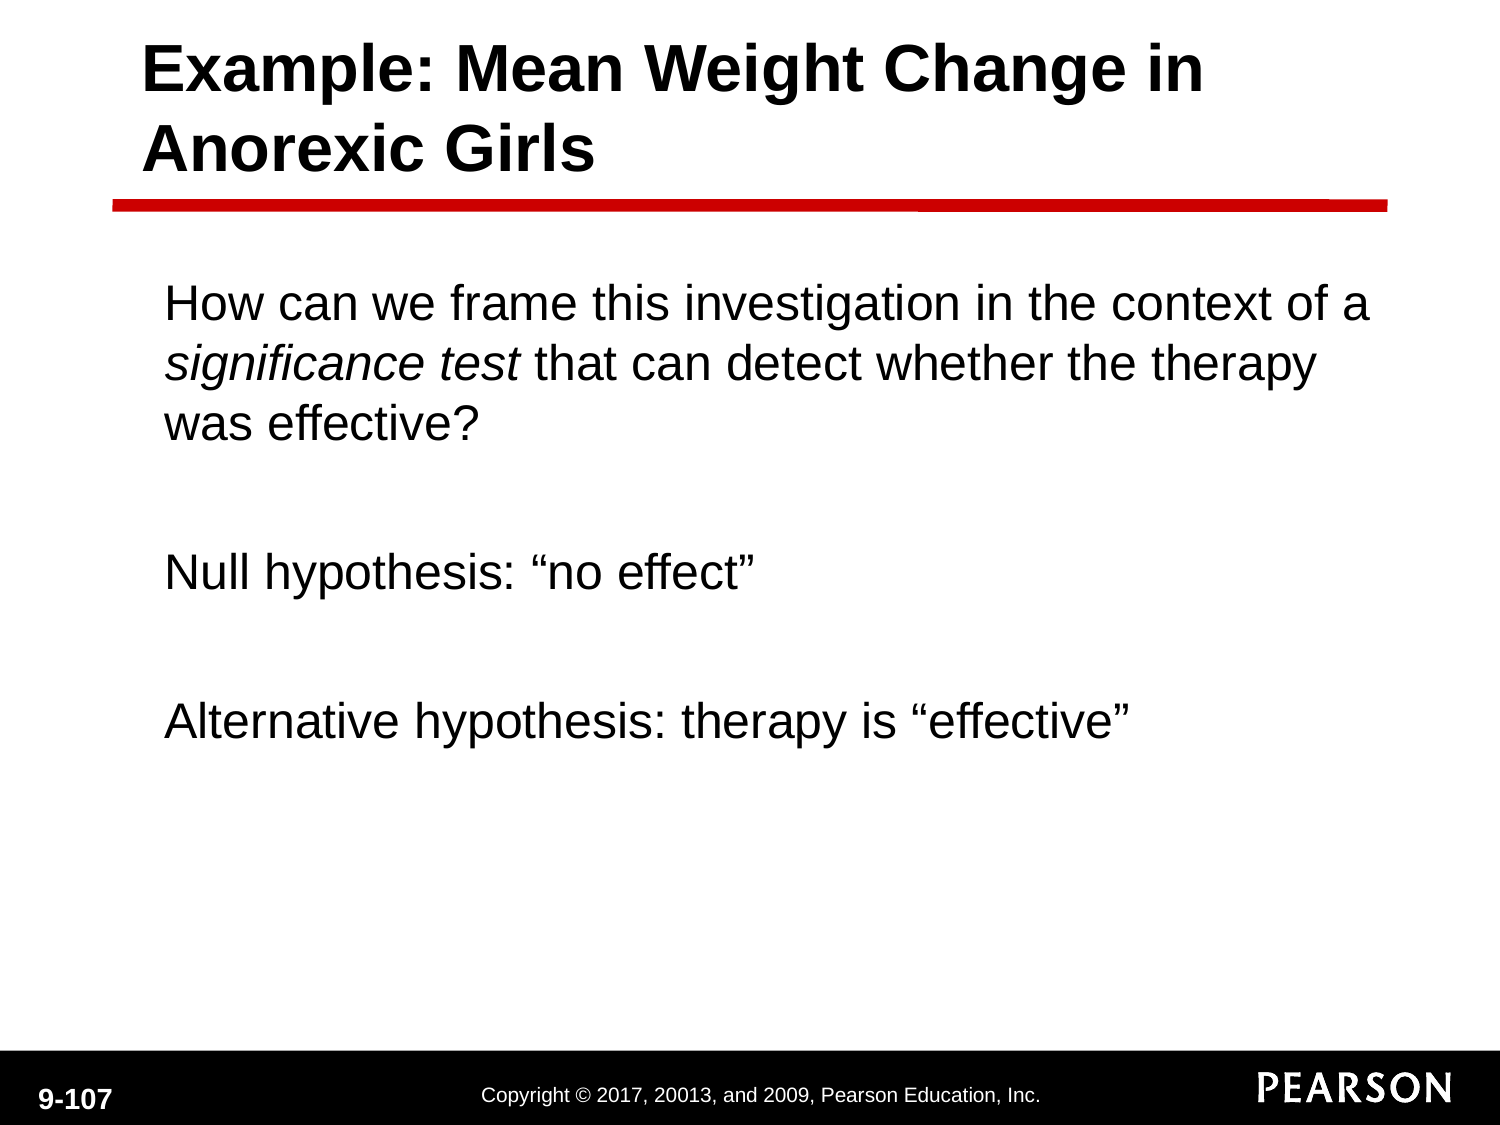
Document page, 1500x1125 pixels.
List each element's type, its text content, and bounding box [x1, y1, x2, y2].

text_box Example: Mean Weight Change in Anorexic Girls [126, 30, 1463, 193]
list How can we frame this investigation in the context of a significance test that can detect whether the therapy was effective? Null hypothesis: “no effect” Alternative hypothesis: therapy is “effective” [150, 262, 1425, 1006]
